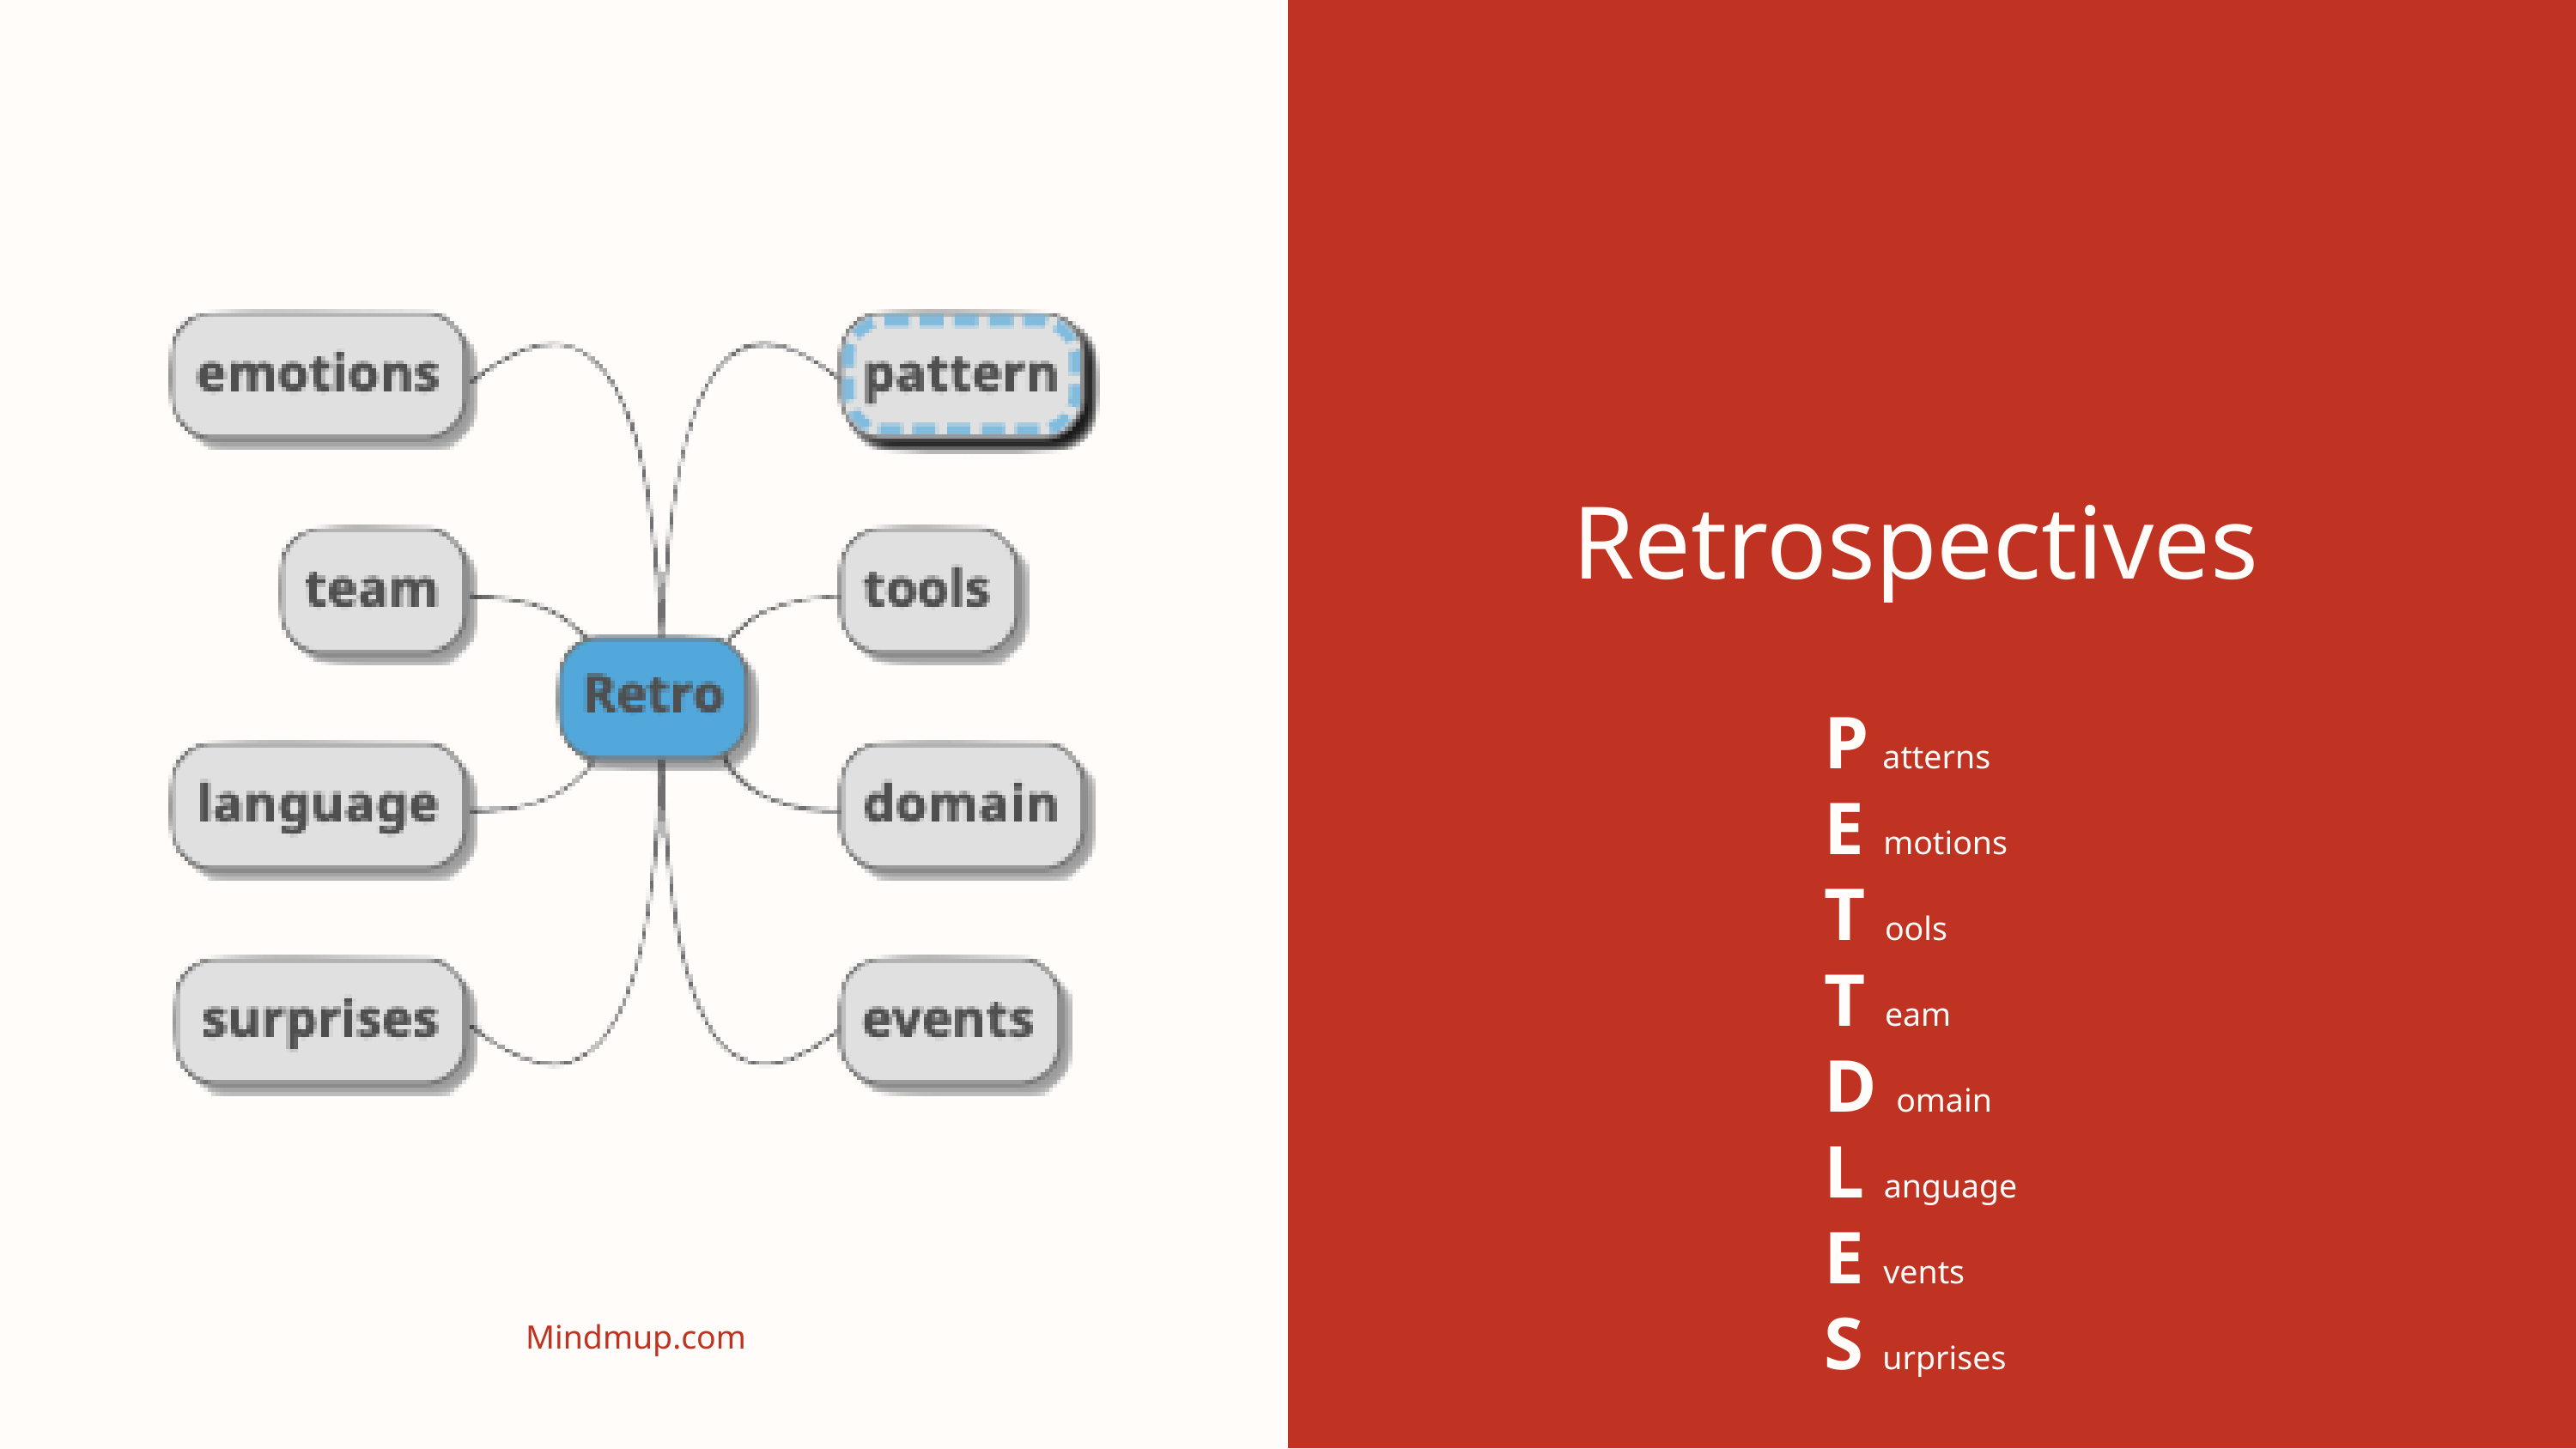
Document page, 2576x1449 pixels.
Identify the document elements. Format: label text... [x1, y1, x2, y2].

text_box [1287, 0, 2576, 1449]
picture [128, 262, 1144, 1132]
text_box Mindmup.com [418, 1325, 854, 1355]
